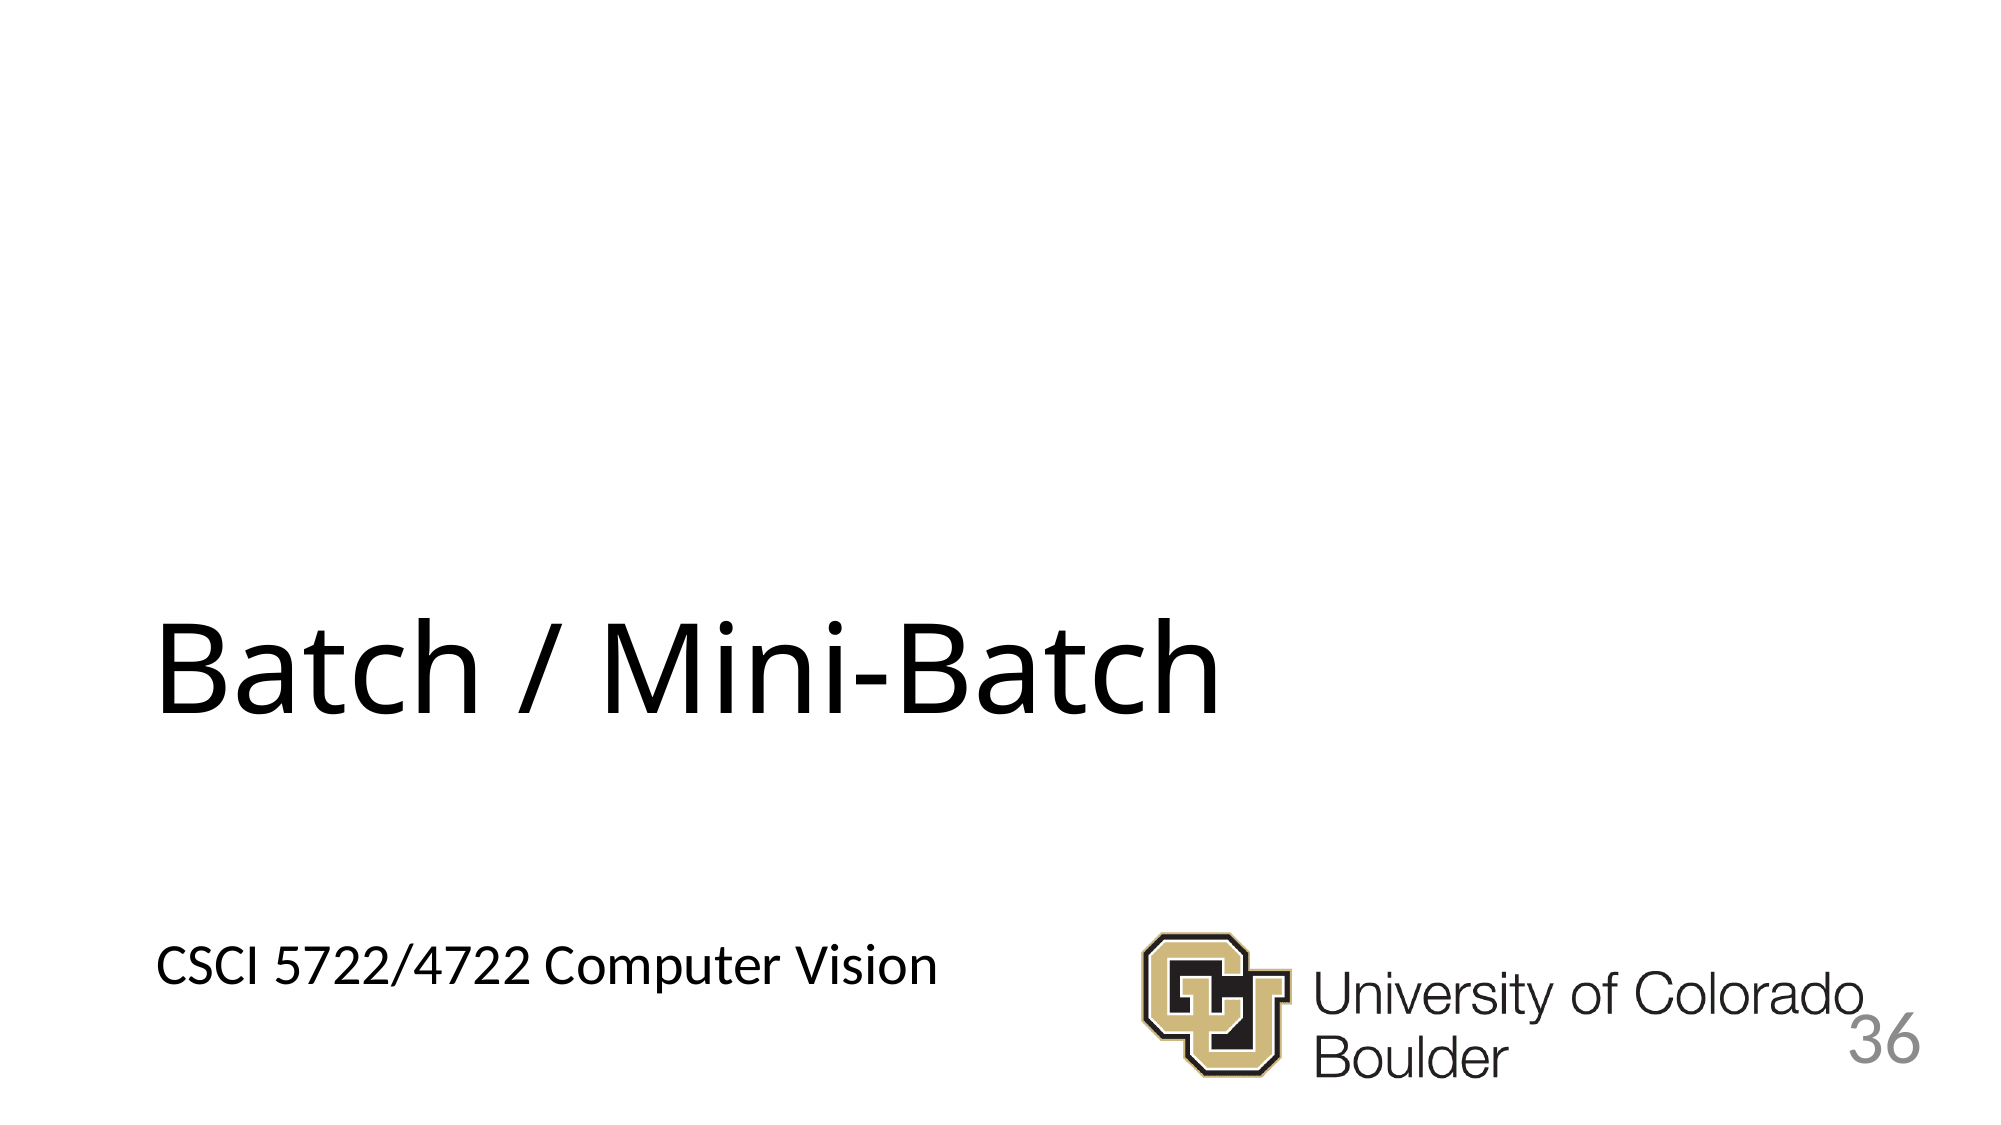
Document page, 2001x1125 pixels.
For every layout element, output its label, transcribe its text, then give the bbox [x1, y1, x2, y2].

picture [1115, 763, 1889, 1125]
slide_number 36 [1750, 969, 1938, 1099]
title Batch / Mini-Batch [136, 280, 1862, 749]
